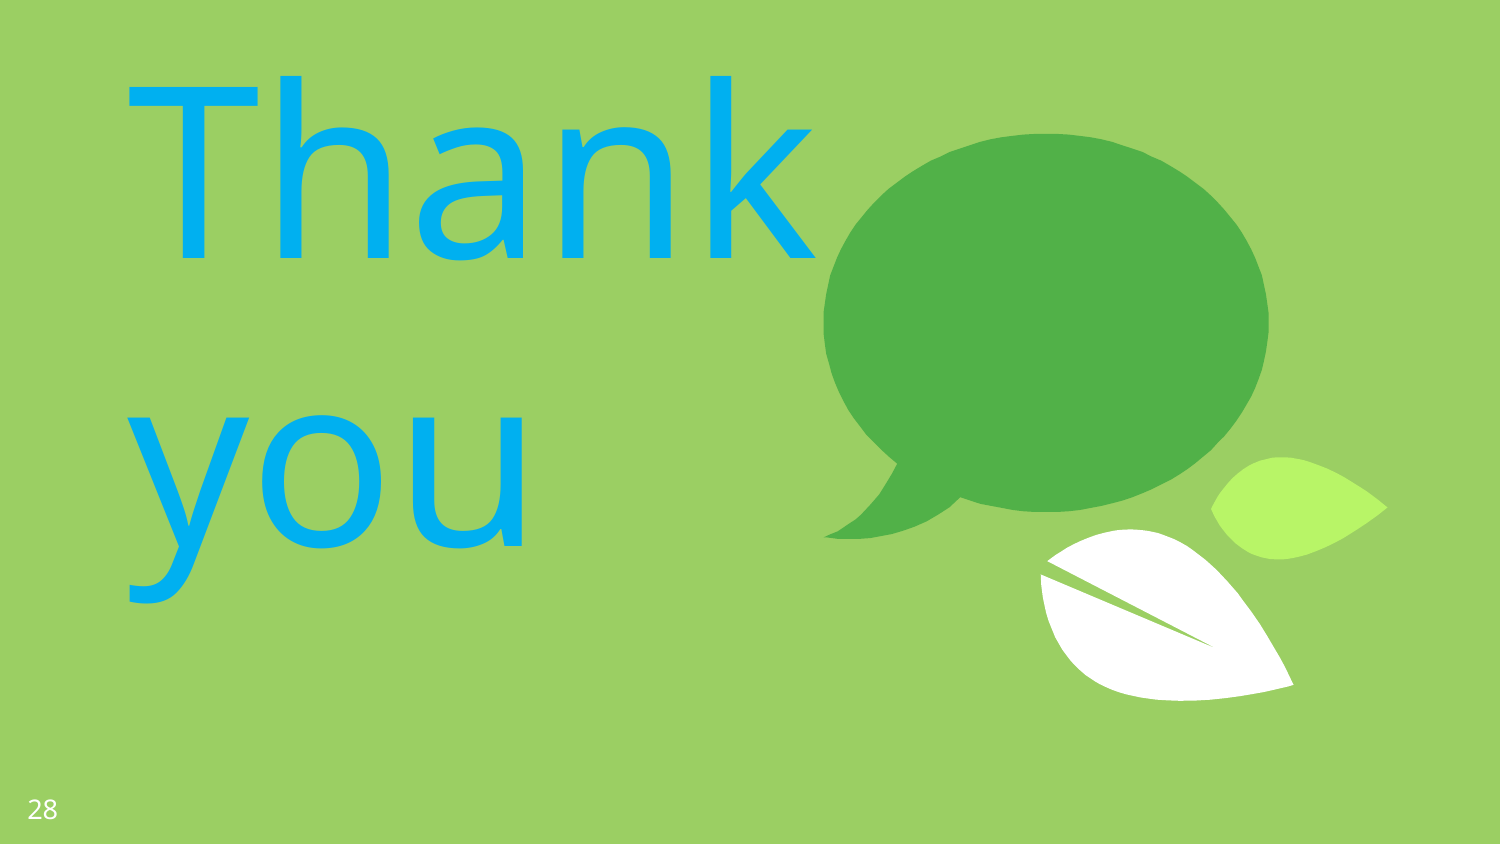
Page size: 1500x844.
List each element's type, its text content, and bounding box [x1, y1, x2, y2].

text_box <number> [12, 779, 103, 844]
text_box Thank you [112, 234, 903, 610]
text_box [823, 133, 1269, 539]
text_box [1211, 457, 1388, 560]
text_box [1040, 529, 1294, 701]
